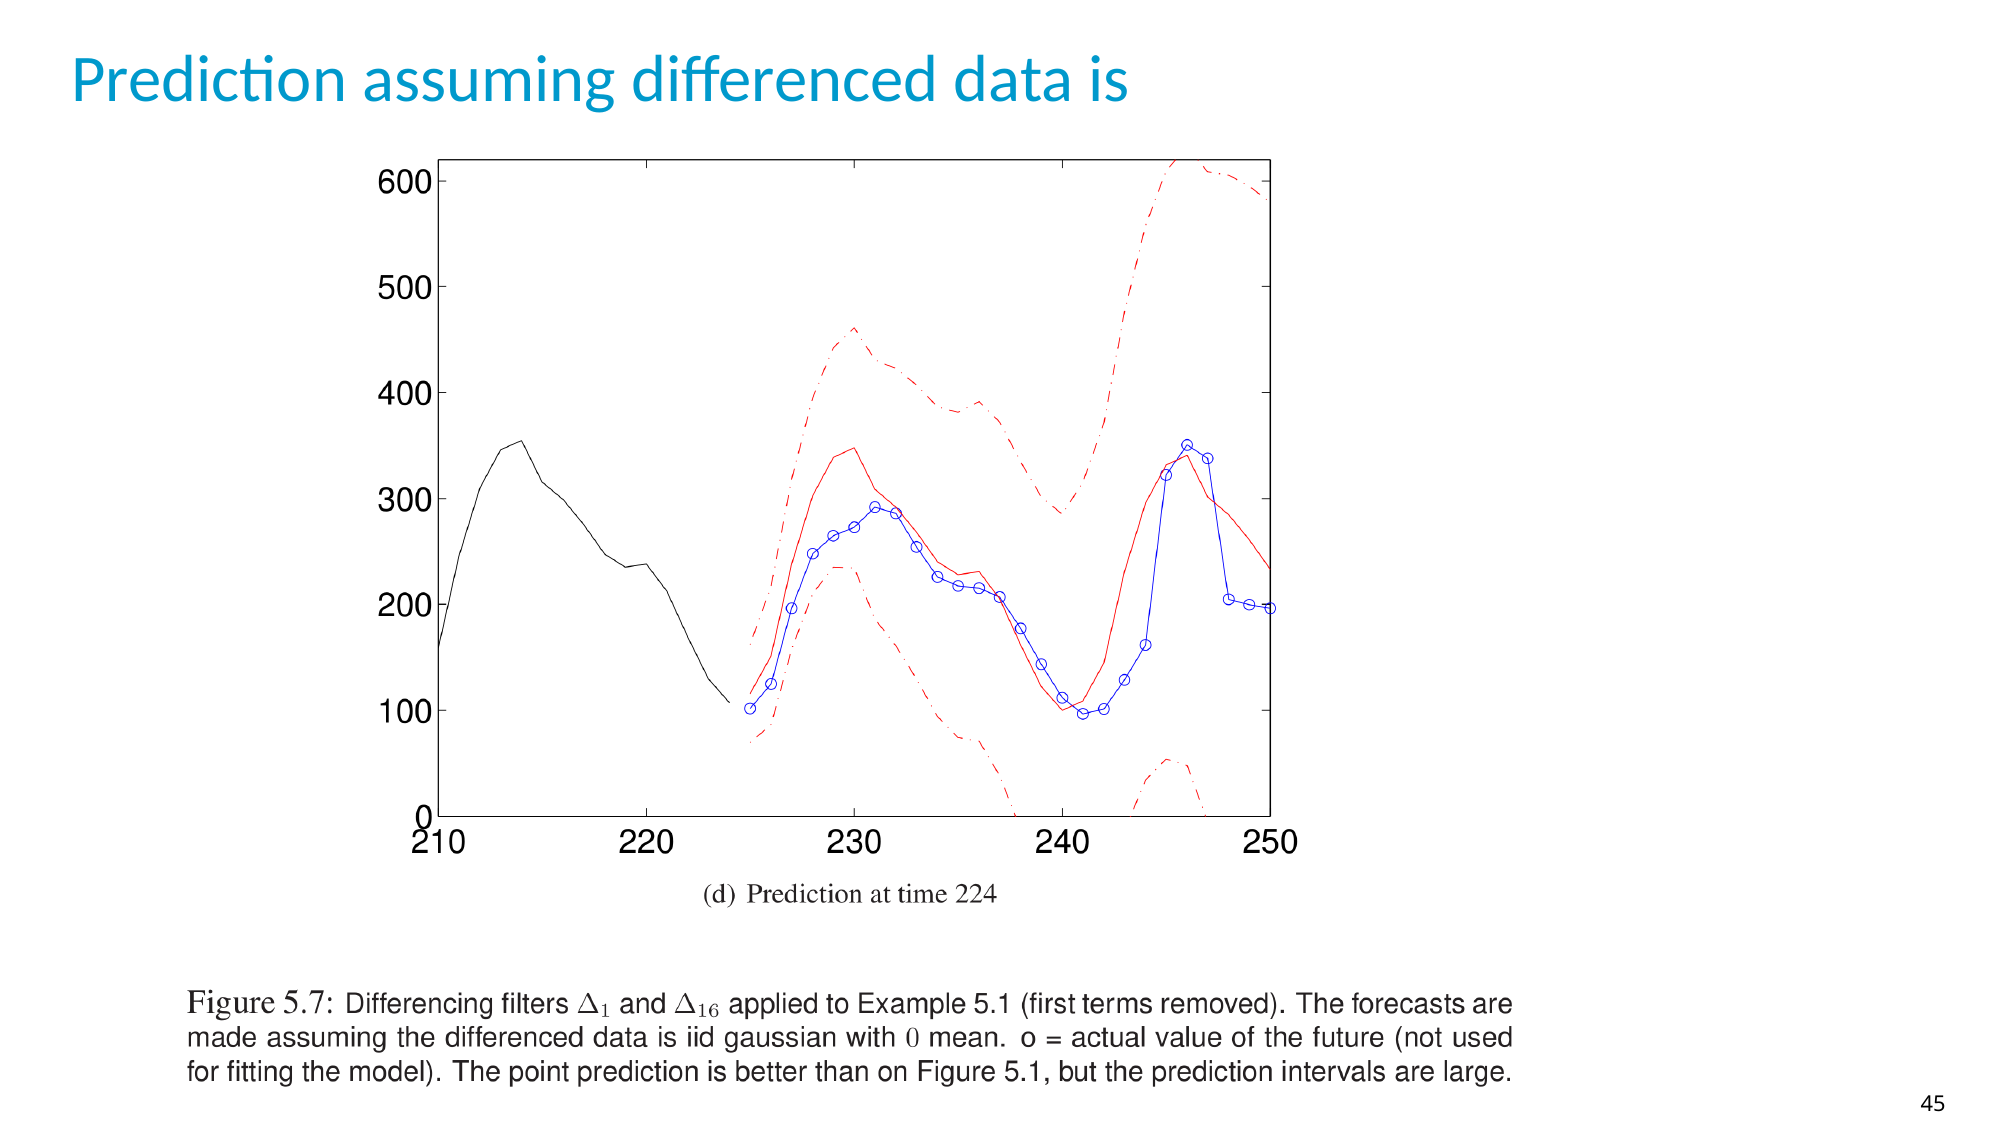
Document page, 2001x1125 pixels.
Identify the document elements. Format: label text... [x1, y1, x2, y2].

footer 45 [1866, 1082, 2000, 1125]
picture [179, 148, 1526, 1087]
